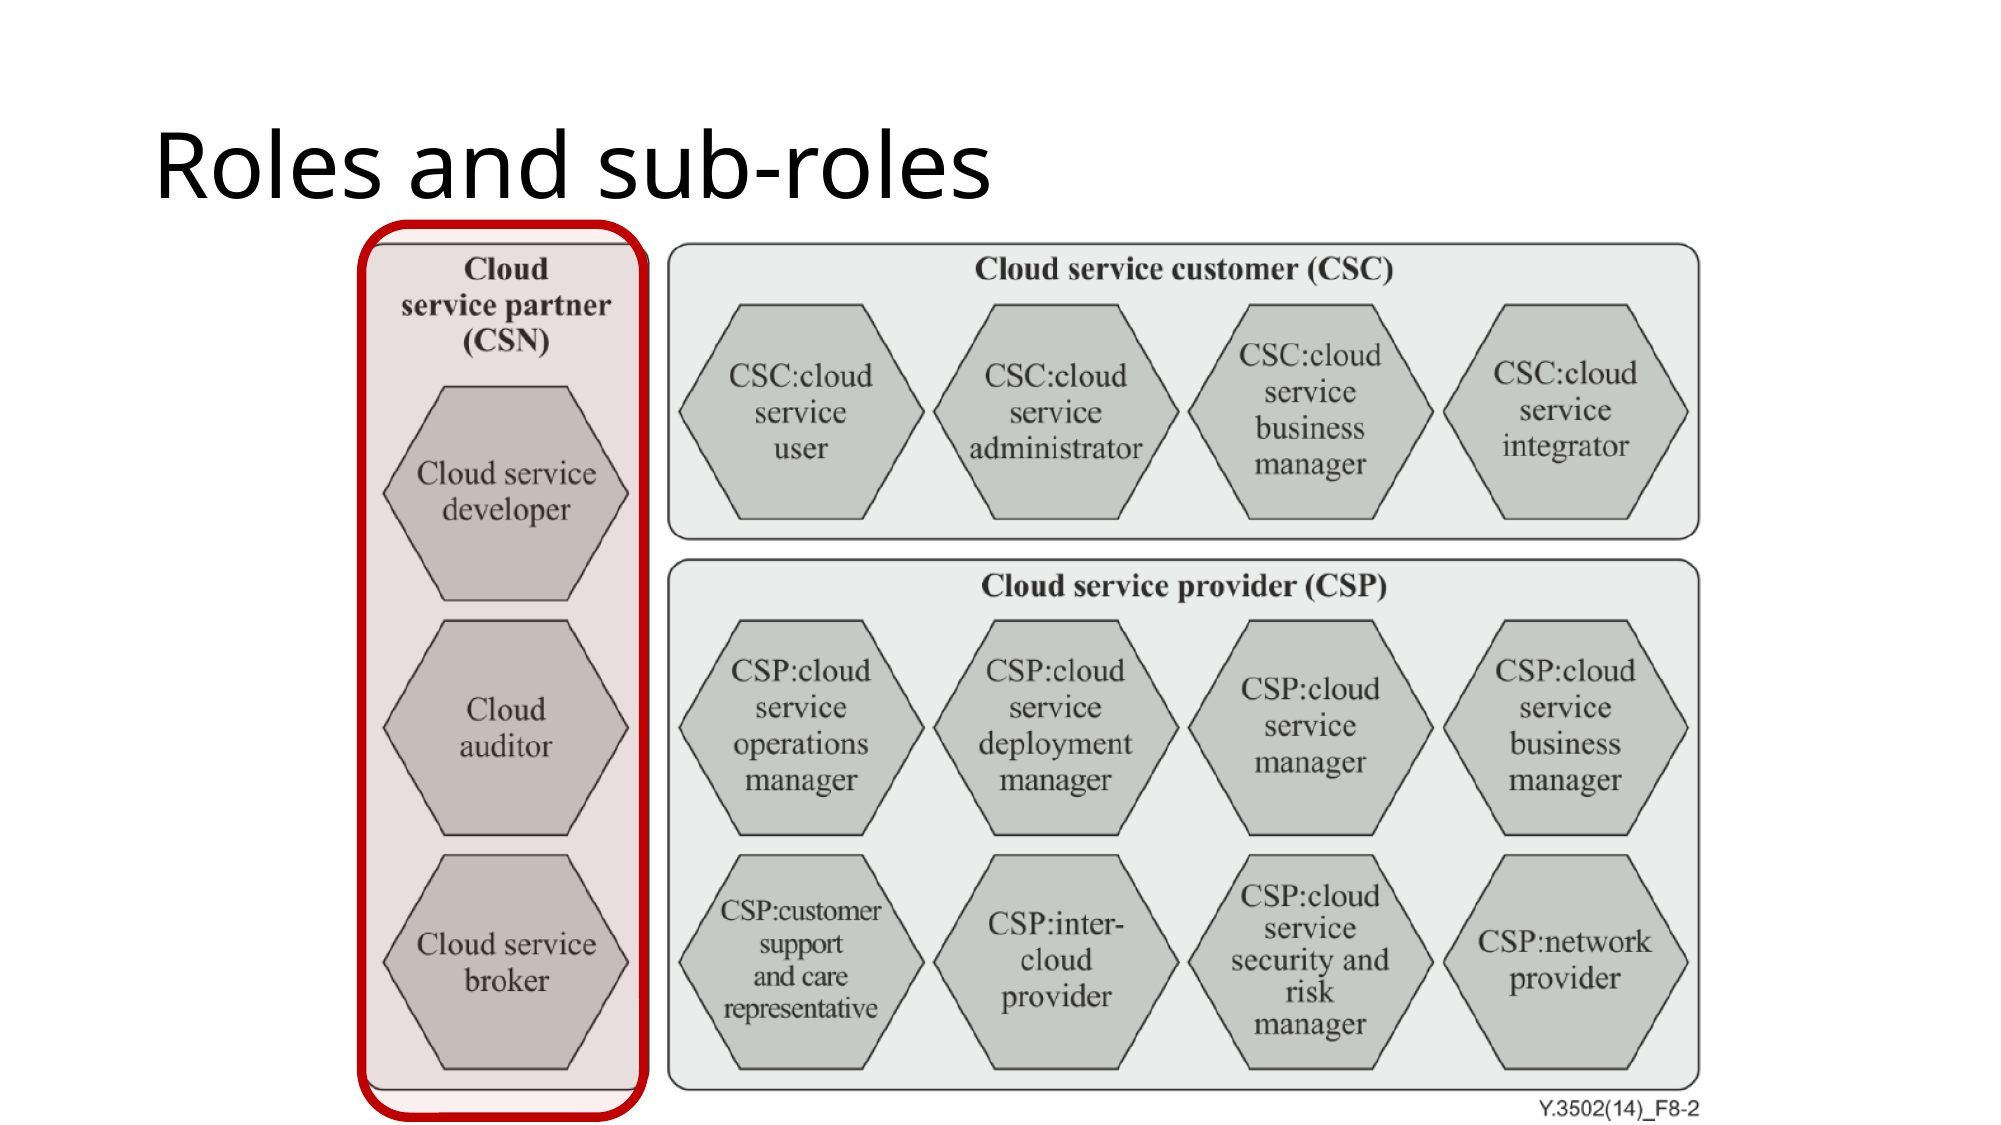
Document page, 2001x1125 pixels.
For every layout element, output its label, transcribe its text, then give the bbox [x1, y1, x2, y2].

text_box [380, 223, 625, 232]
title Roles and sub-roles [137, 59, 1863, 278]
picture [326, 232, 1766, 1125]
